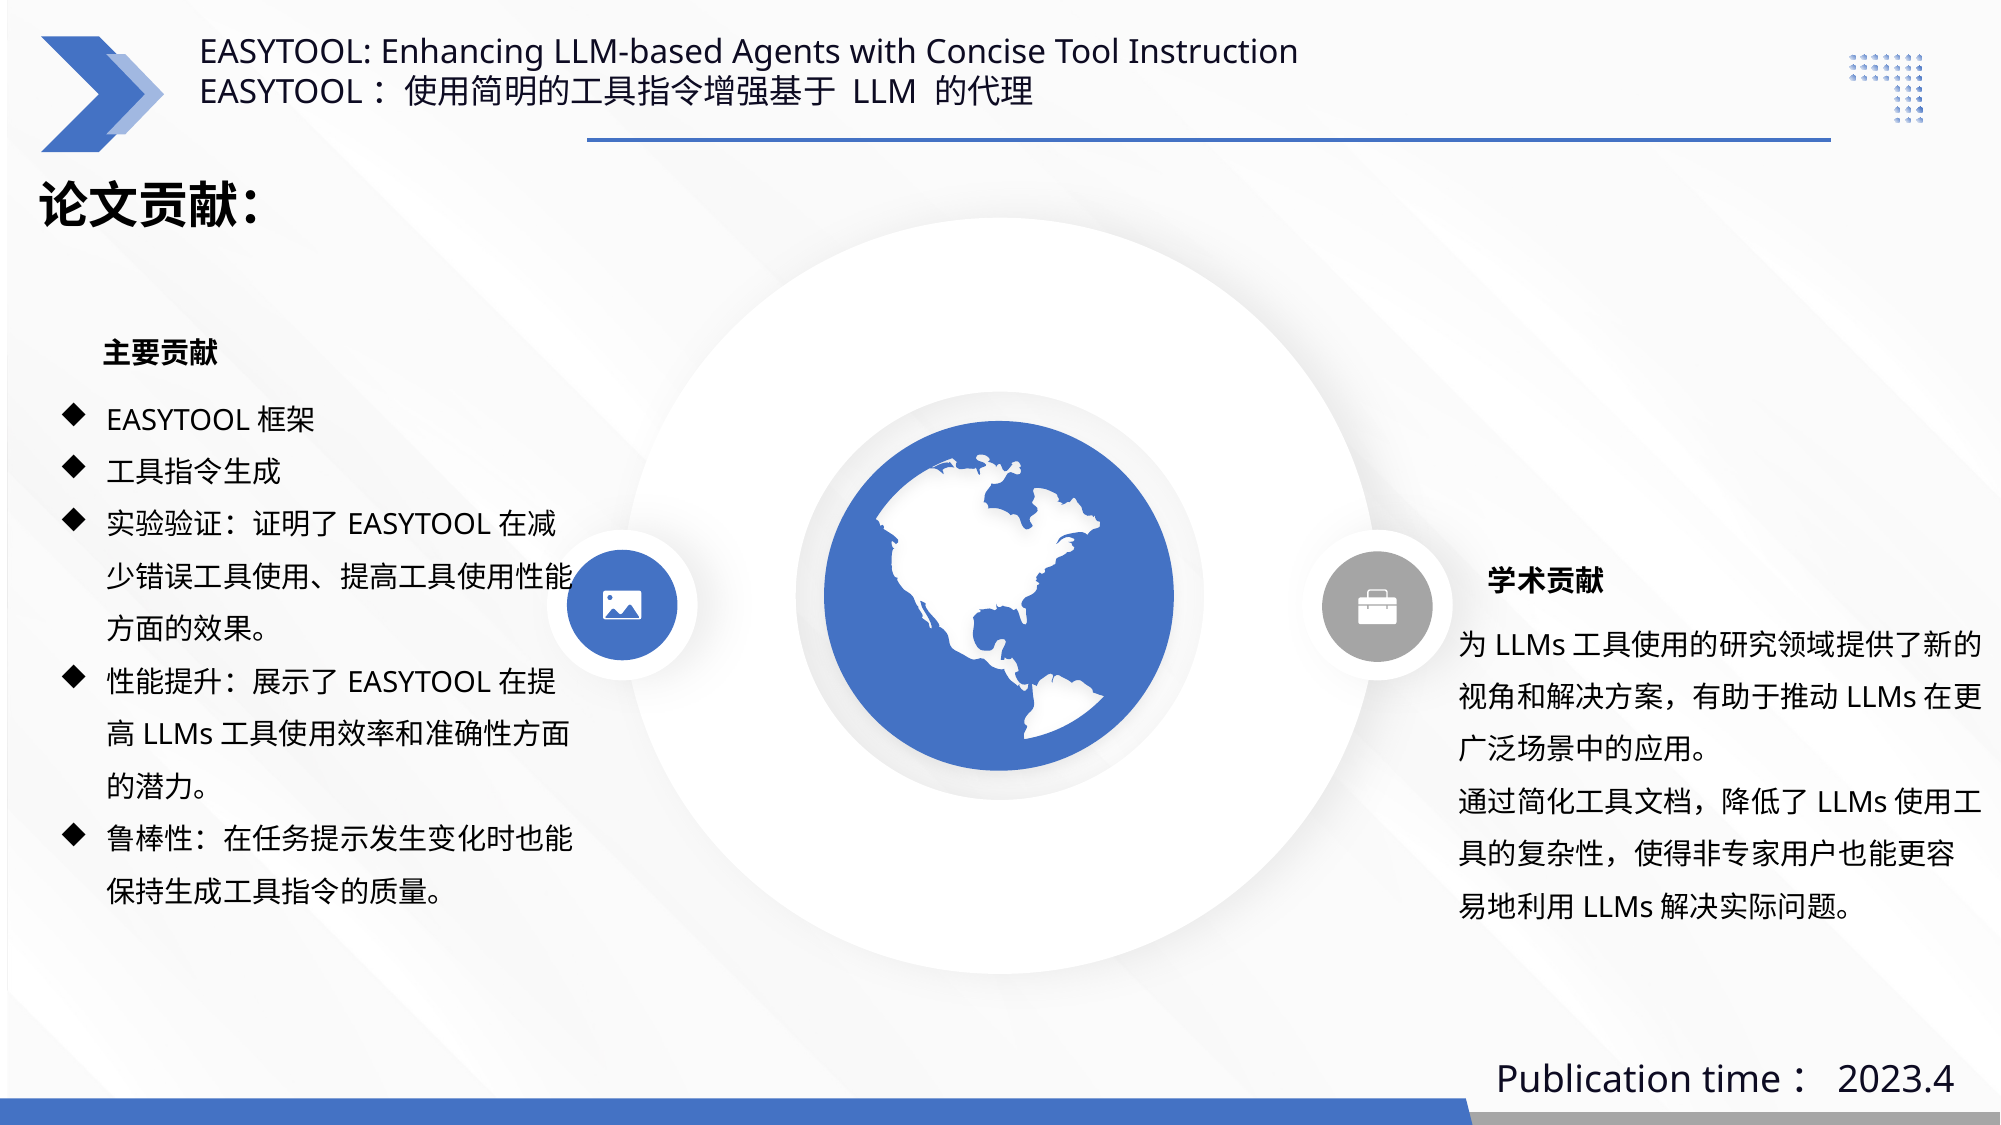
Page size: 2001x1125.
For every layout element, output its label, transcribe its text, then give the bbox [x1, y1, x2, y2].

text_box Publication time：2023.4 [1481, 1047, 2000, 1108]
text_box 论文贡献： [23, 165, 1717, 286]
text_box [44, 217, 2000, 974]
text_box EASYTOOL: Enhancing LLM-based Agents with Concise Tool Instruction EASYTOOL：使用简明的工具指令增强基于 LLM 的代理 [184, 23, 1884, 118]
